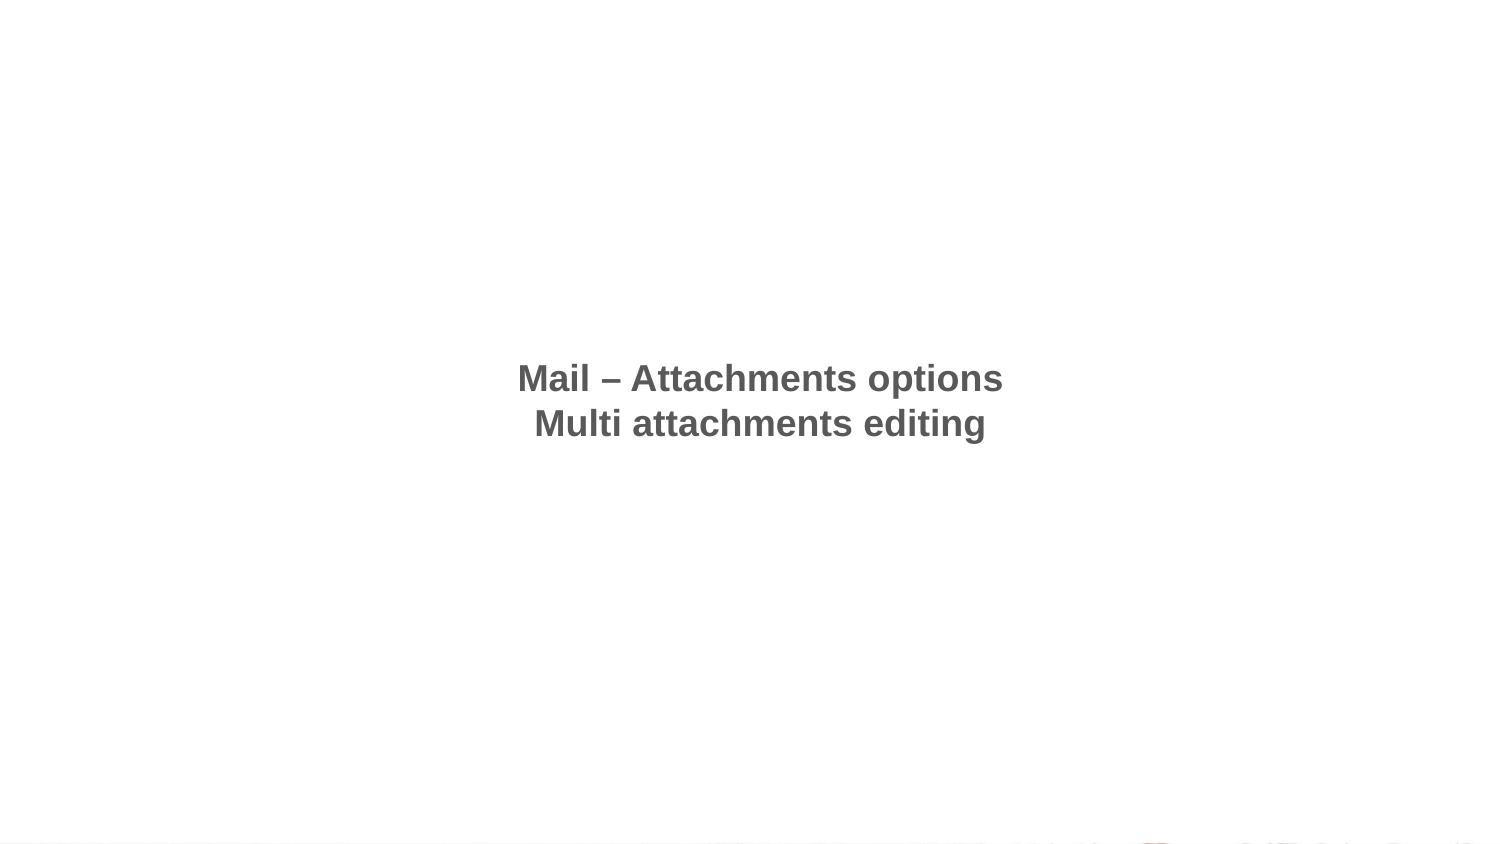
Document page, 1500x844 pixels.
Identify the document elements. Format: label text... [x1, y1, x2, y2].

text_box Mail – Attachments options Multi attachments editing [502, 346, 1019, 452]
